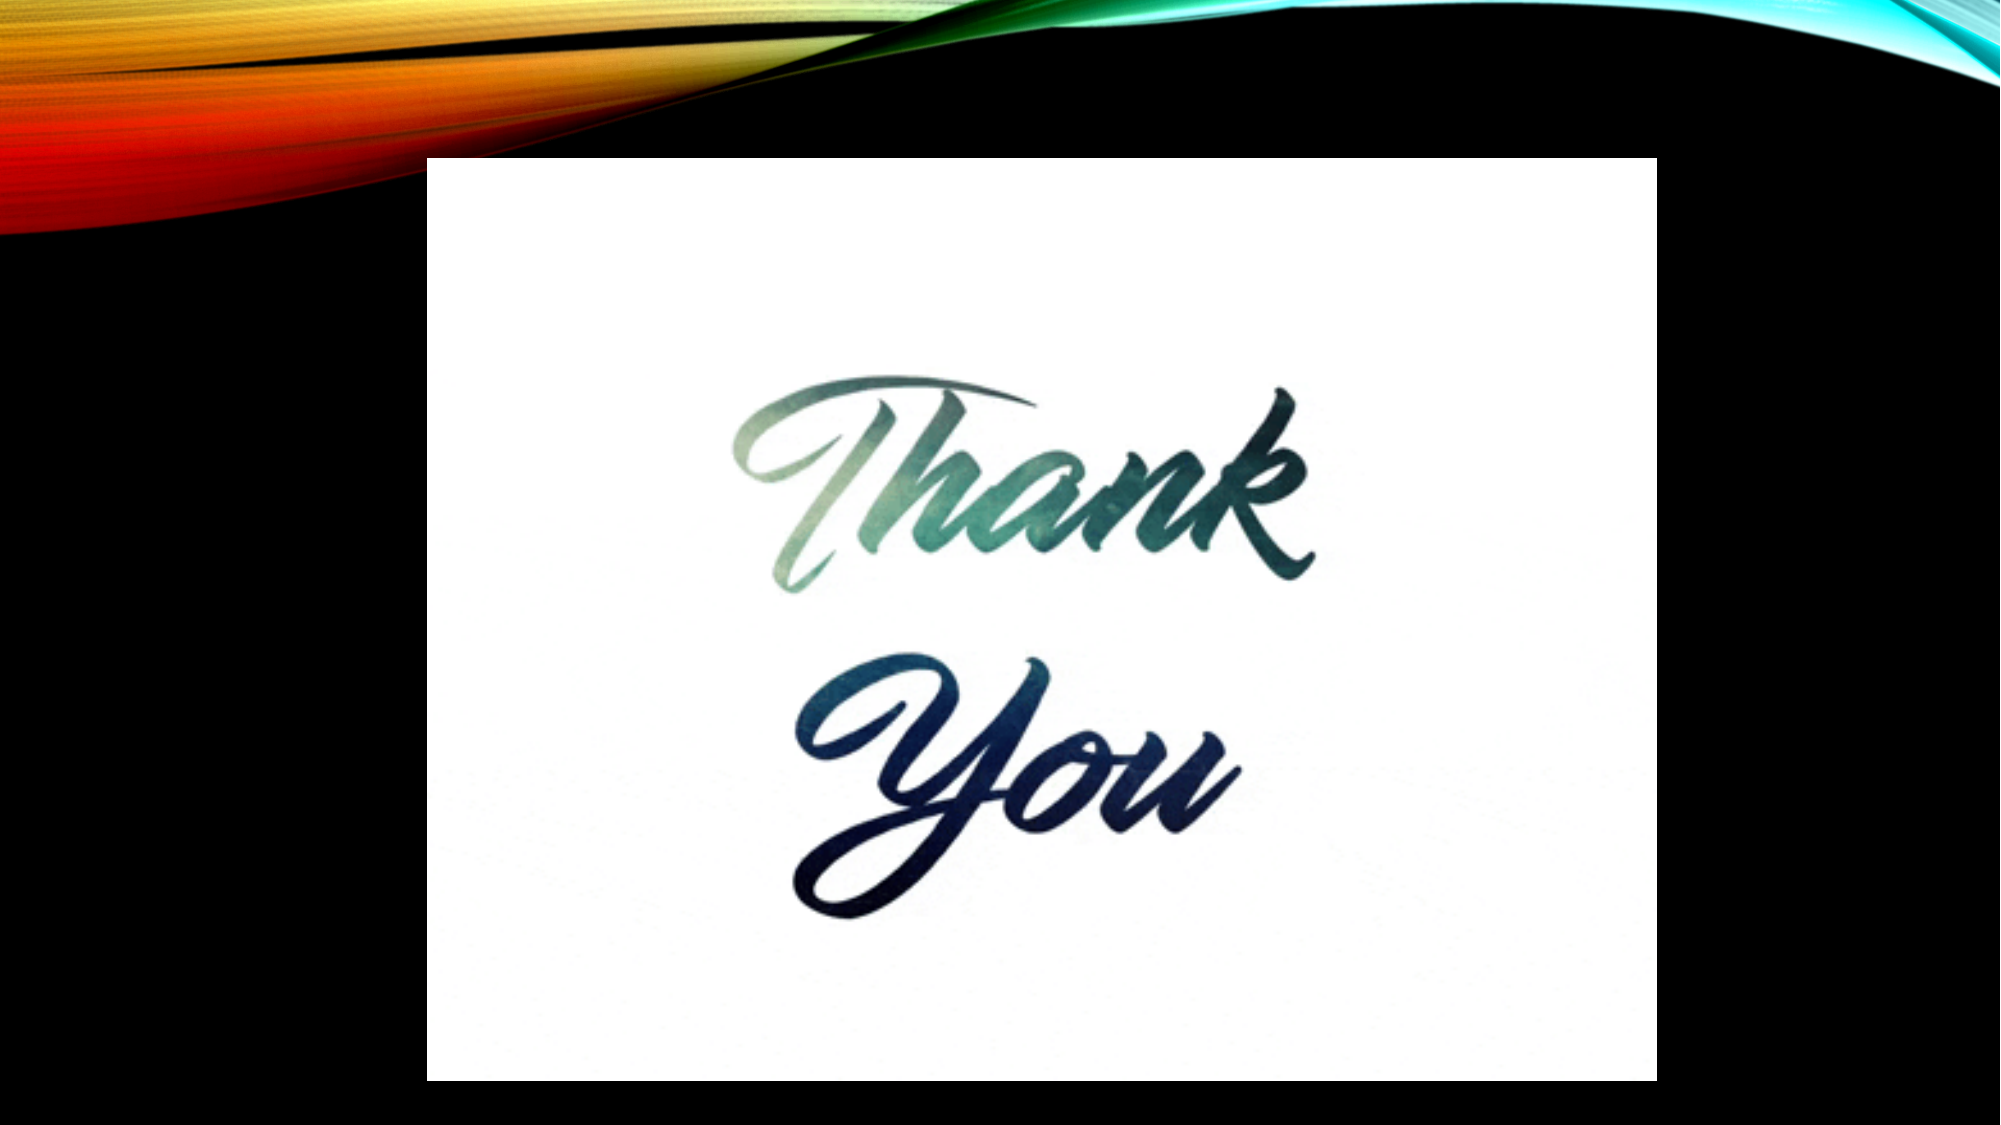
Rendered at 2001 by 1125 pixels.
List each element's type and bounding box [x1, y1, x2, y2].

list [426, 158, 1657, 1081]
picture [0, 0, 2000, 237]
